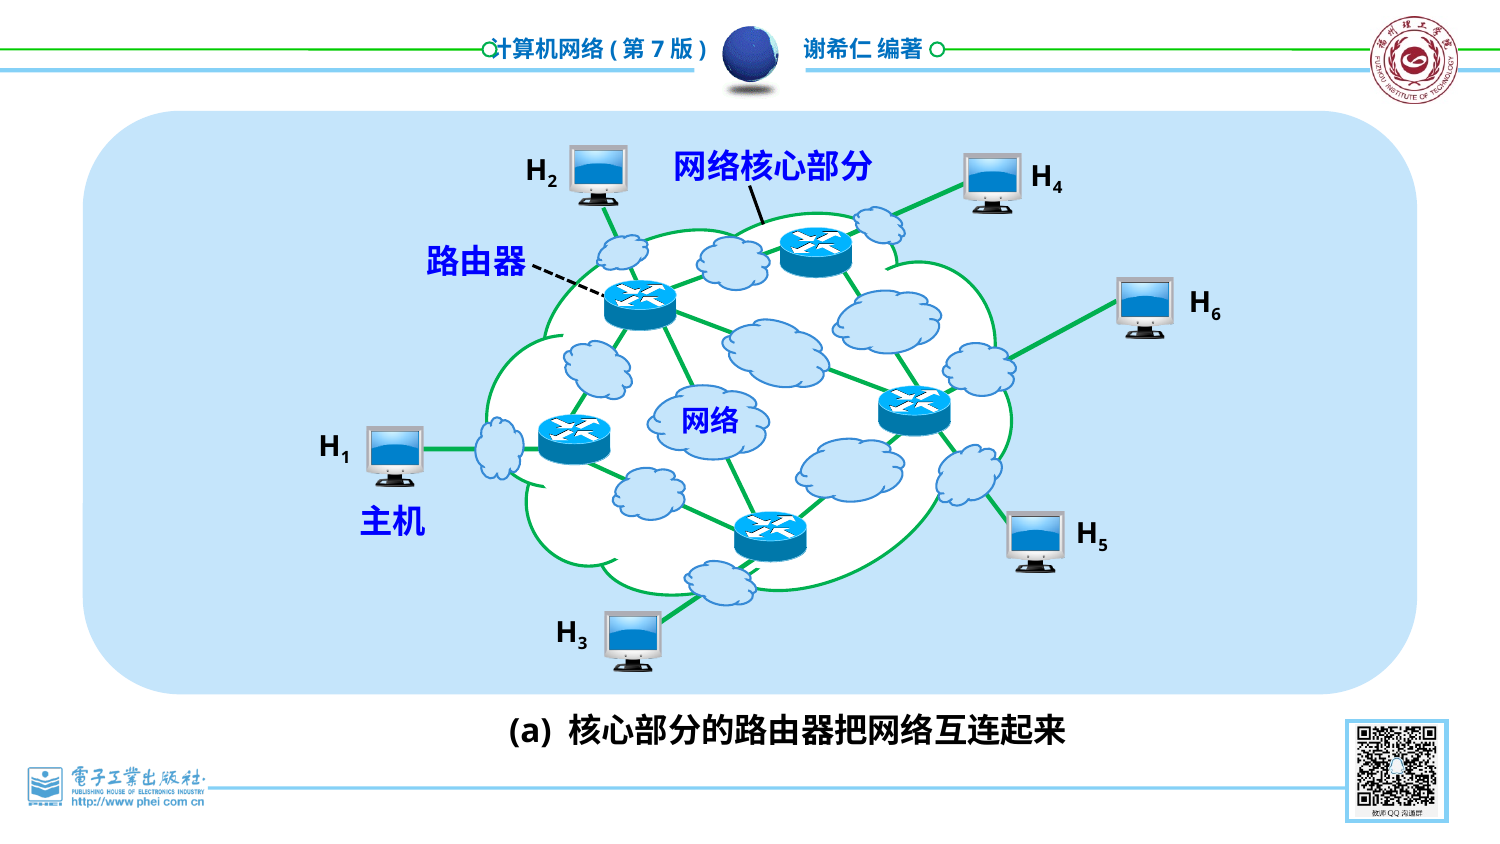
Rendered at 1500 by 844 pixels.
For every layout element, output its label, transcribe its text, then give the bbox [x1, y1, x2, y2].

picture [720, 24, 780, 100]
picture [23, 764, 208, 809]
text_box [80, 108, 1420, 697]
picture [1370, 16, 1458, 104]
text_box (a) 核心部分的路由器把网络互连起来 [454, 701, 1122, 757]
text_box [300, 137, 1239, 675]
picture [1355, 724, 1438, 817]
